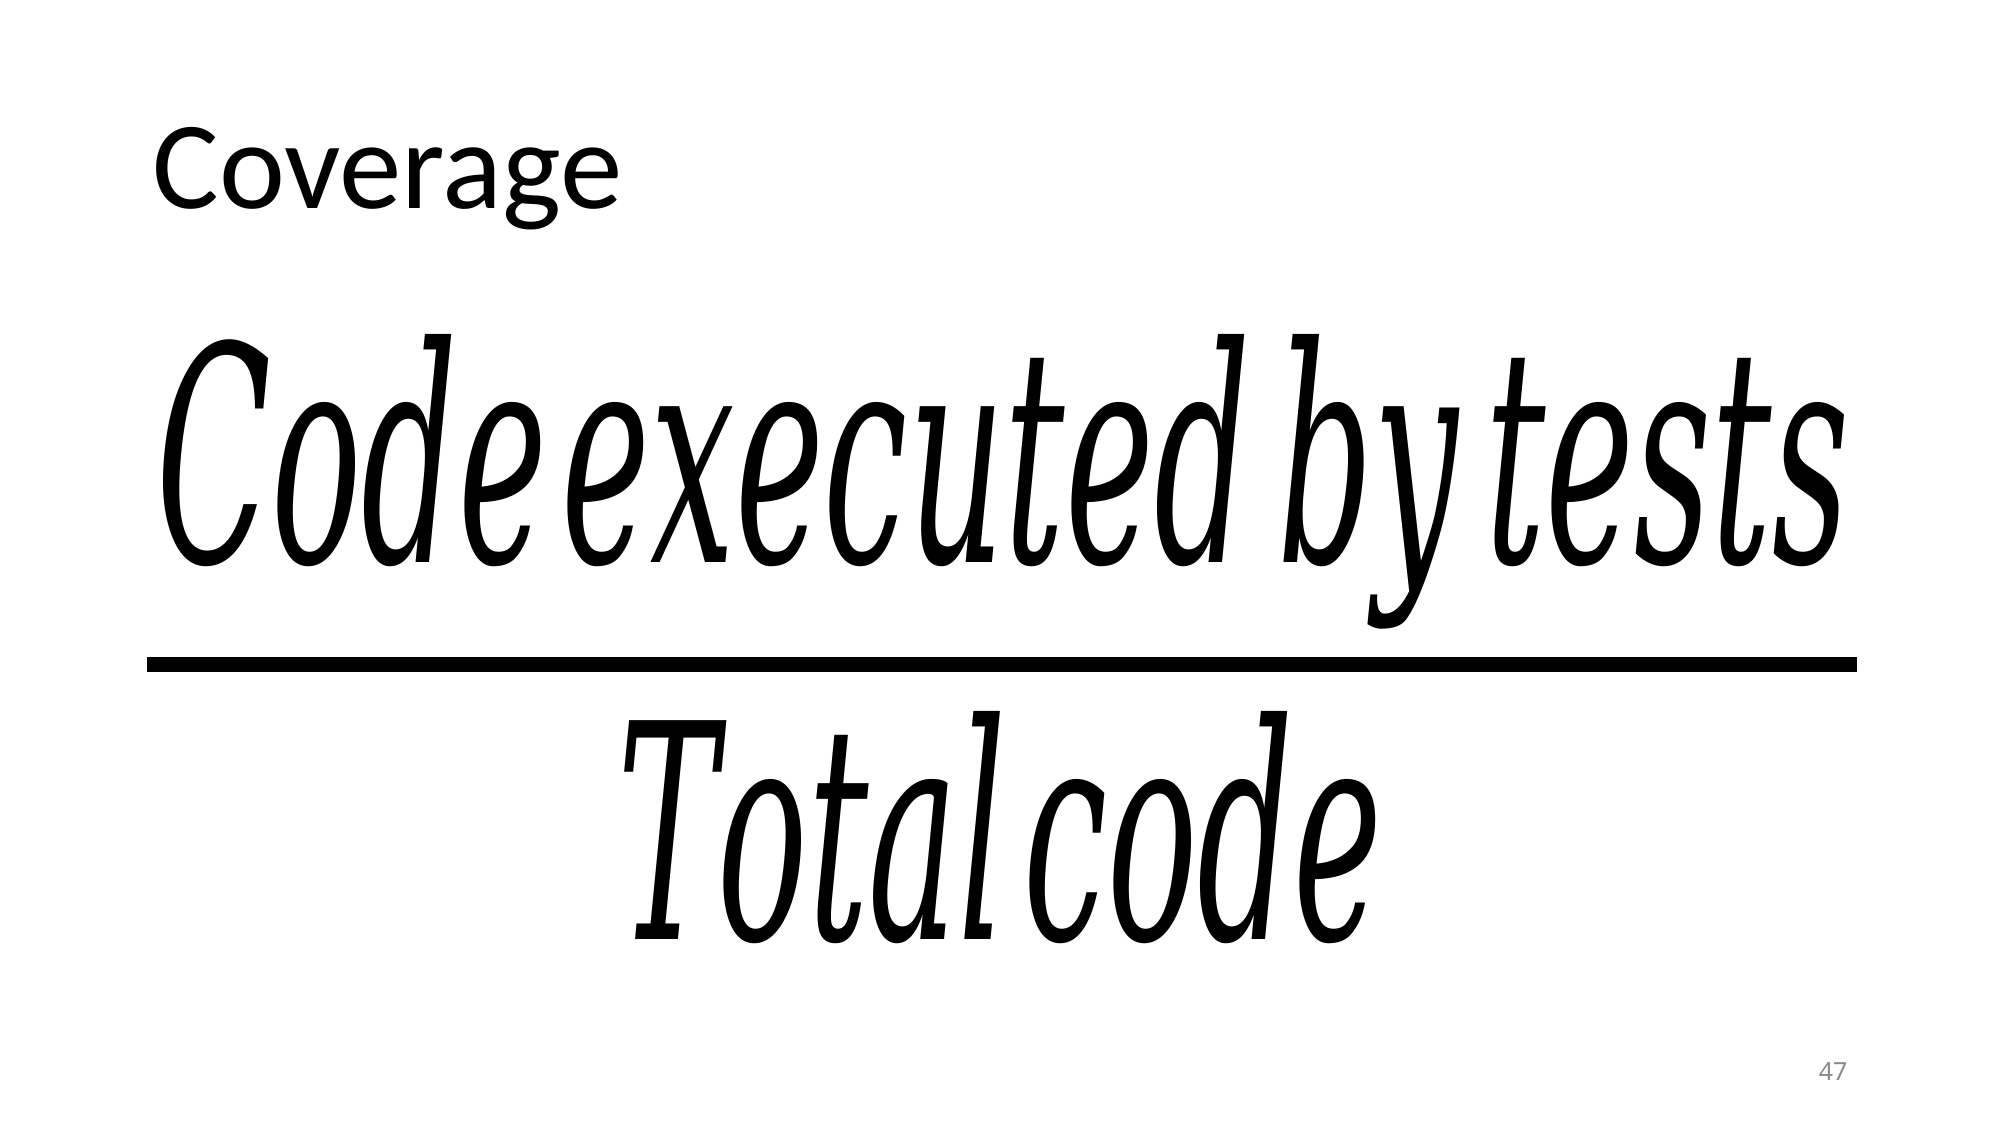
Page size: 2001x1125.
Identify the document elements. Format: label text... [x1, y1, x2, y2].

slide_number 47 [1412, 1042, 1863, 1103]
title Coverage [137, 59, 1863, 278]
